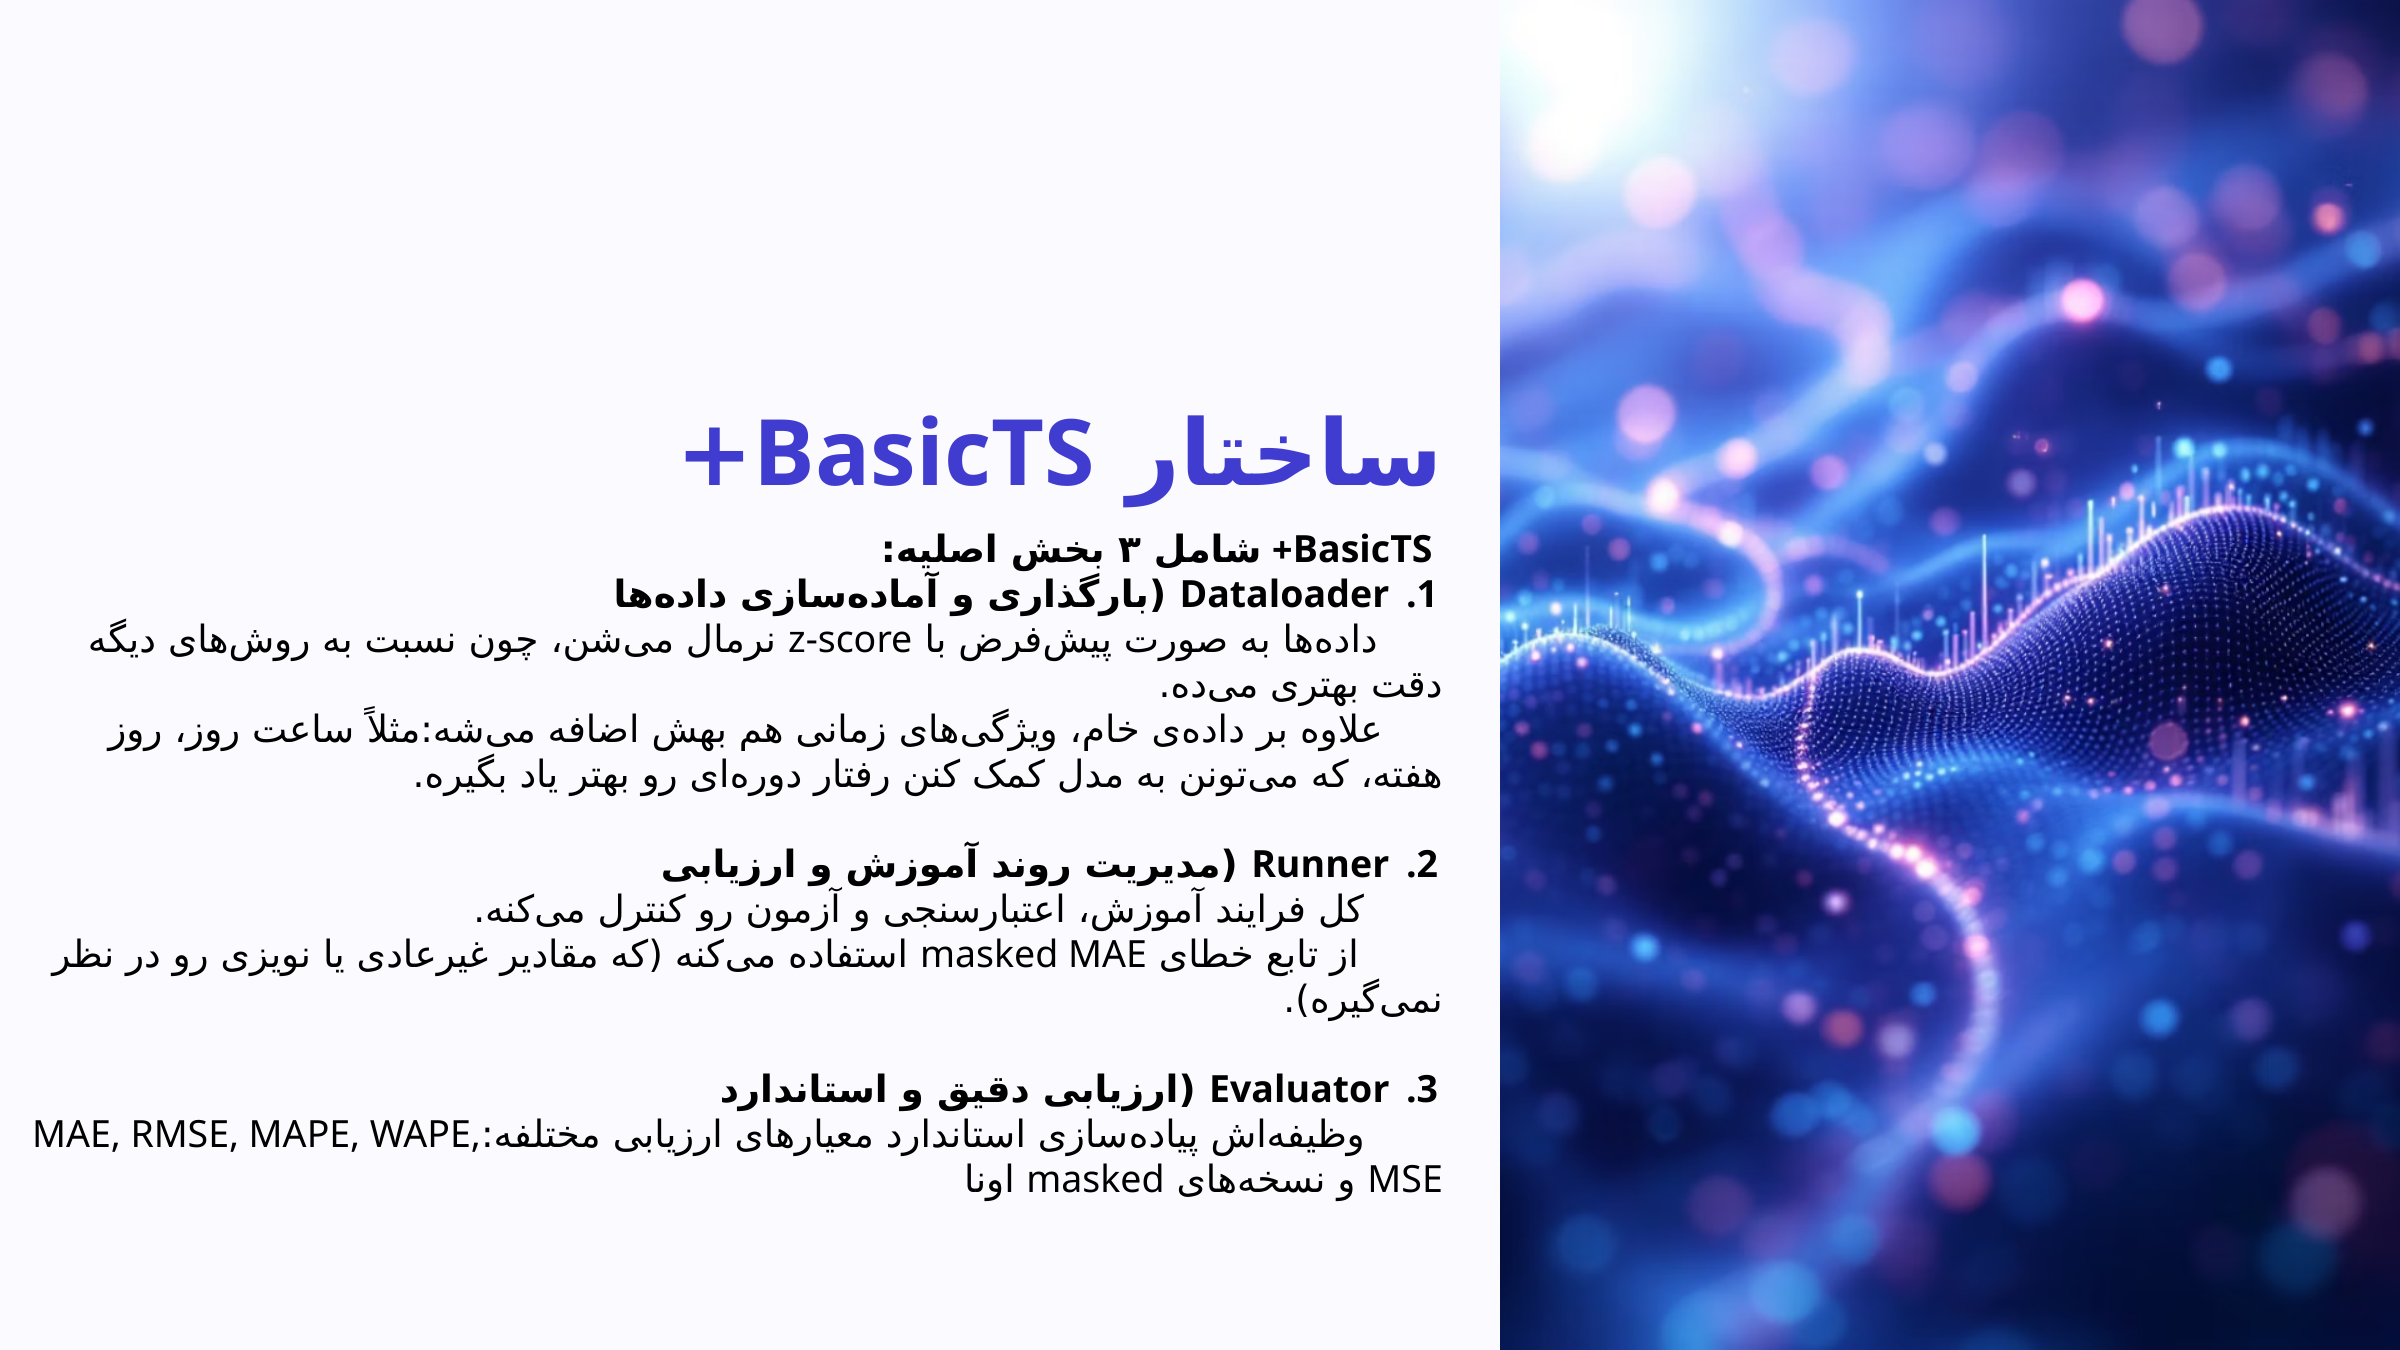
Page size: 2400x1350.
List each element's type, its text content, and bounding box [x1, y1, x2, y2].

text_box ساختار BasicTS+ [754, 387, 1443, 526]
text_box BasicTS+ شامل ۳ بخش اصلیه: Dataloader (بارگذاری و آماده‌سازی داده‌ها داده‌ها به صورت پیش‌فرض با z-score نرمال می‌شن، چون نسبت به روش‌های دیگه دقت بهتری می‌ده. علاوه بر داده‌ی خام، ویژگی‌های زمانی هم بهش اضافه می‌شه:مثلاً ساعت روز، روز هفته، که می‌تونن به مدل کمک کنن رفتار دوره‌ای رو بهتر یاد بگیره. Runner (مدیریت روند آموزش و ارزیابی کل فرایند آموزش، اعتبارسنجی و آزمون رو کنترل می‌کنه. از تابع خطای masked MAE استفاده می‌کنه (که مقادیر غیرعادی یا نویزی رو در نظر نمی‌گیره). Evaluator (ارزیابی دقیق و استاندارد وظیفه‌اش پیاده‌سازی استاندارد معیارهای ارزیابی مختلفه:MAE, RMSE, MAPE, WAPE, MSE و نسخه‌های masked اونا [26, 525, 1443, 1158]
picture [1499, 0, 2400, 1350]
